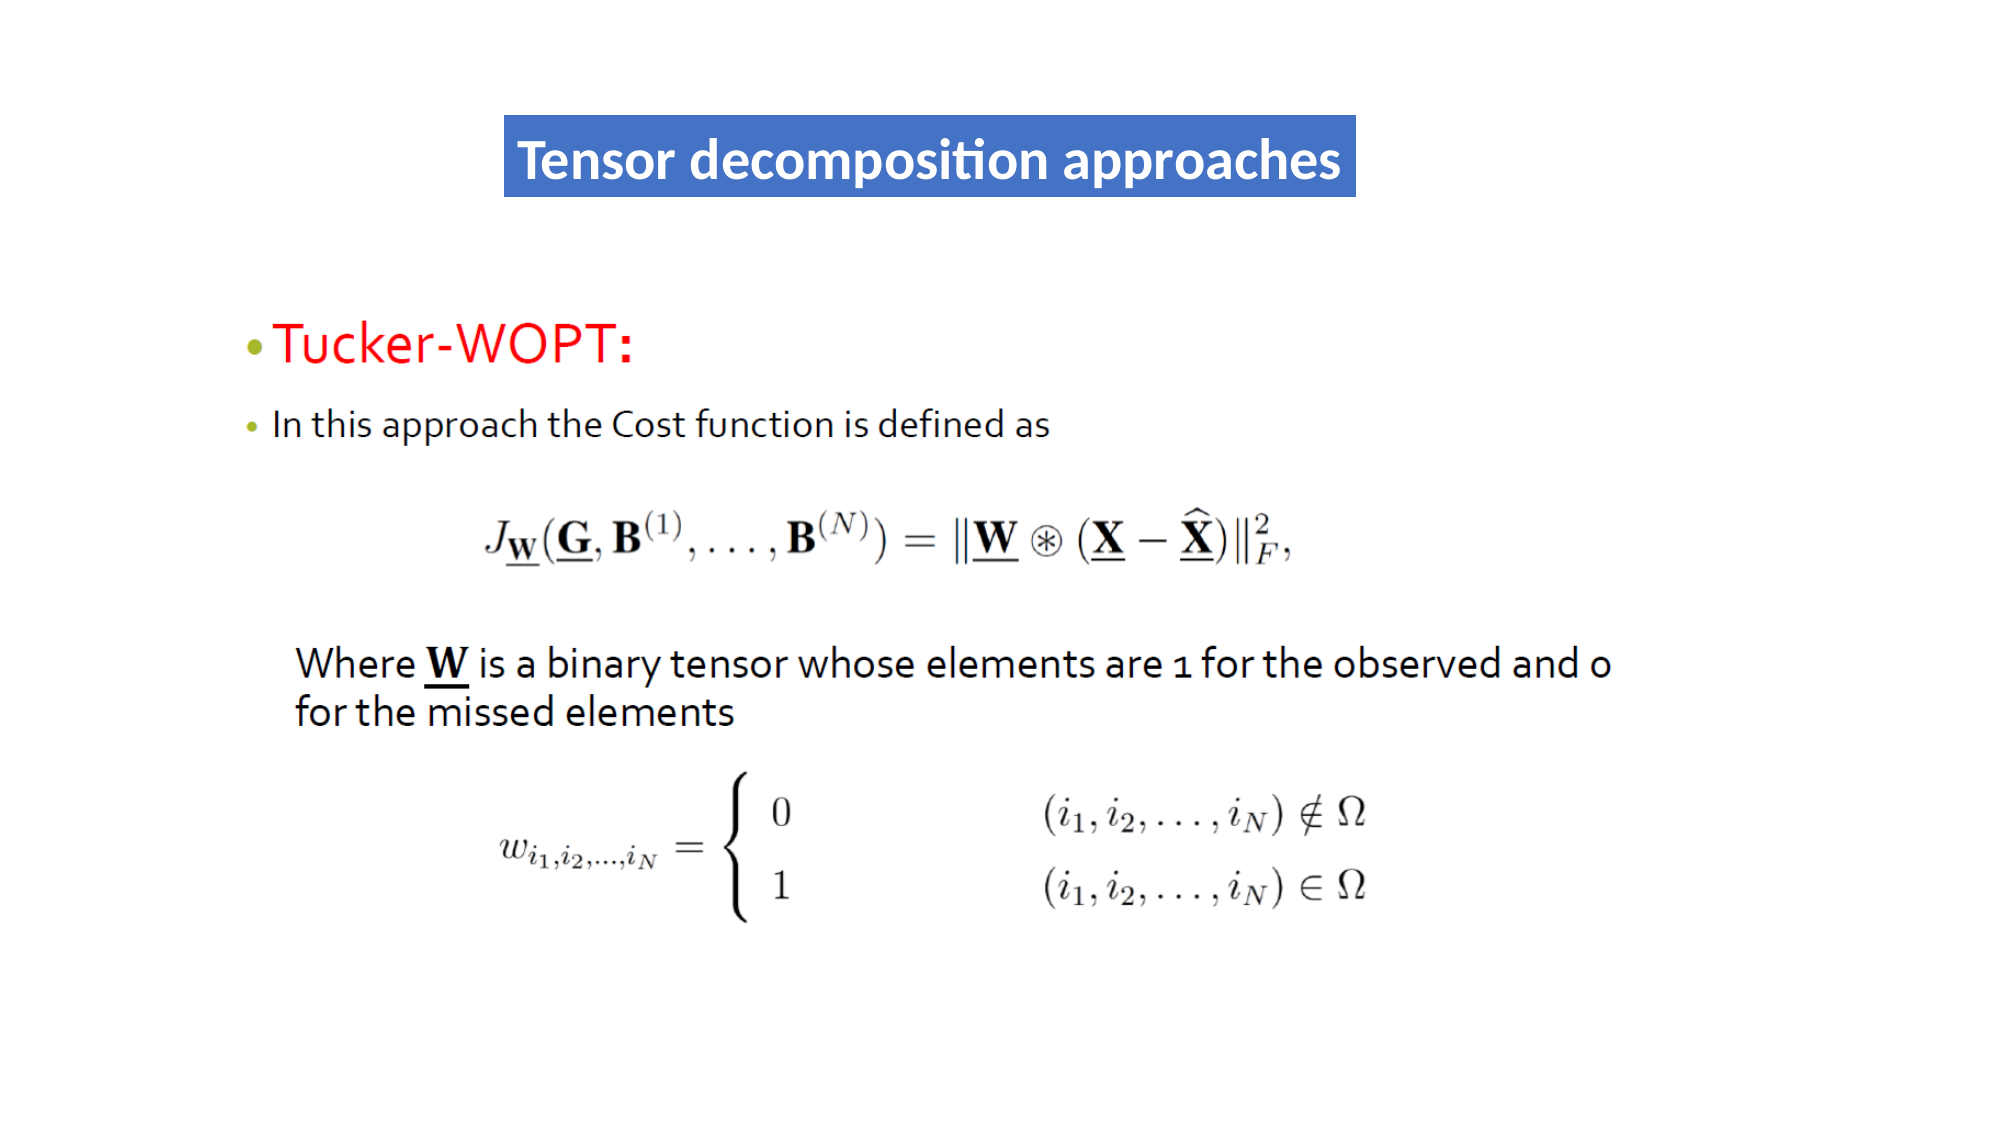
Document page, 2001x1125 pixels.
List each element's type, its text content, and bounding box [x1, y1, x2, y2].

text_box Tensor decomposition approaches [501, 112, 1359, 200]
picture [229, 302, 1631, 938]
